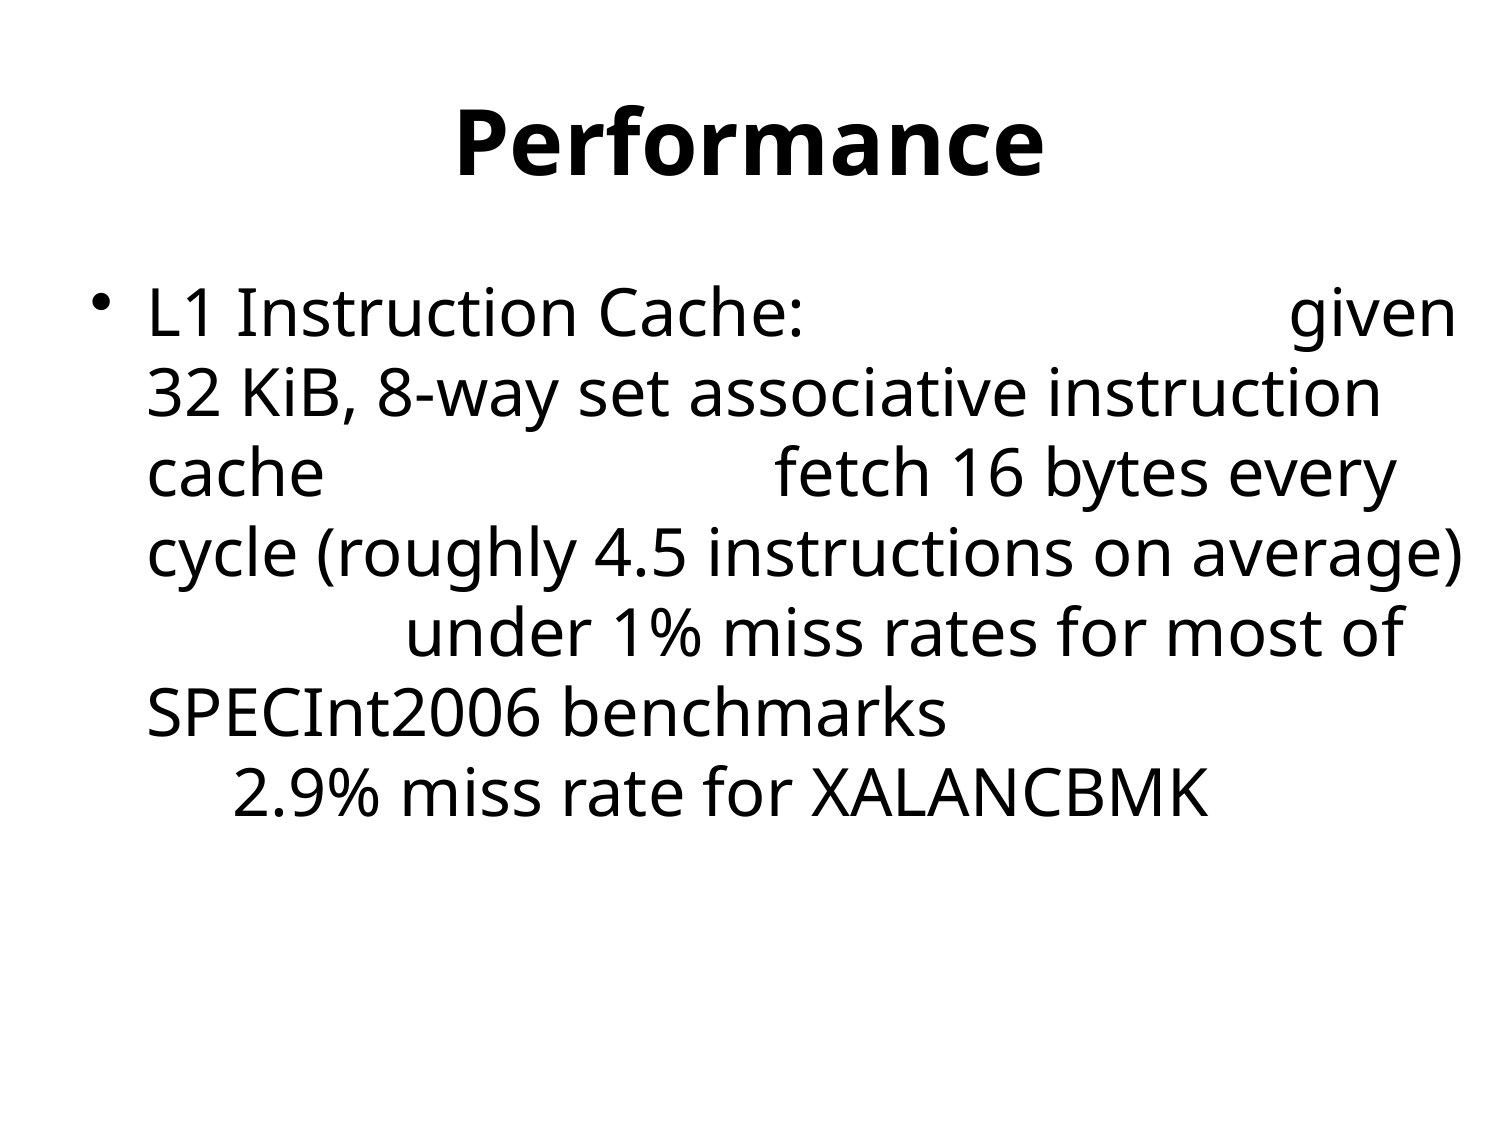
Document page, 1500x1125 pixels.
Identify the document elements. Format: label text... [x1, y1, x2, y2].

title Performance [0, 45, 1500, 233]
list L1 Instruction Cache: given 32 KiB, 8-way set associative instruction cache fetch 16 bytes every cycle (roughly 4.5 instructions on average) under 1% miss rates for most of SPECInt2006 benchmarks 2.9% miss rate for XALANCBMK [75, 262, 1500, 1125]
